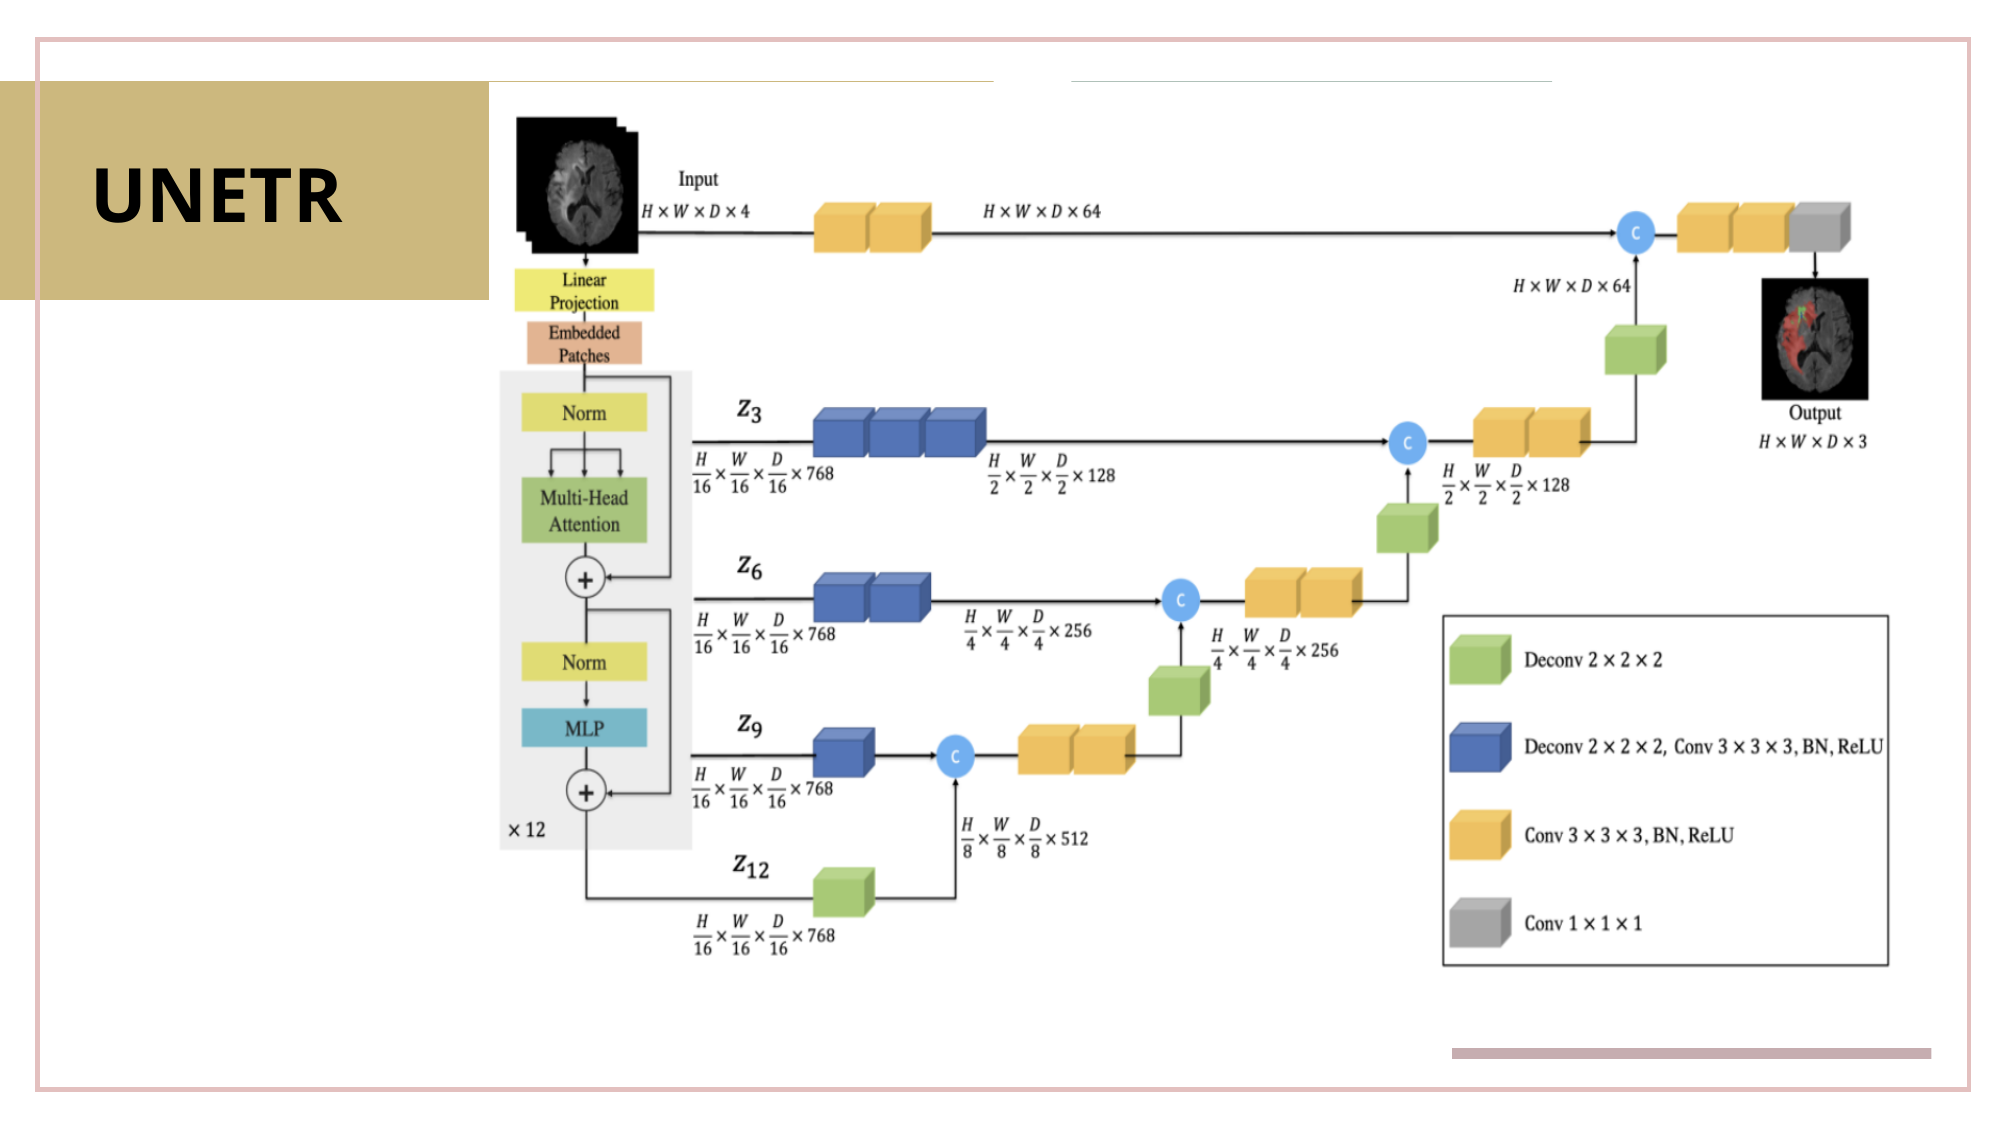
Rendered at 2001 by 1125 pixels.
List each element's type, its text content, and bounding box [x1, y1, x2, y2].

title UNETR [75, 149, 489, 408]
picture [489, 82, 1934, 1048]
